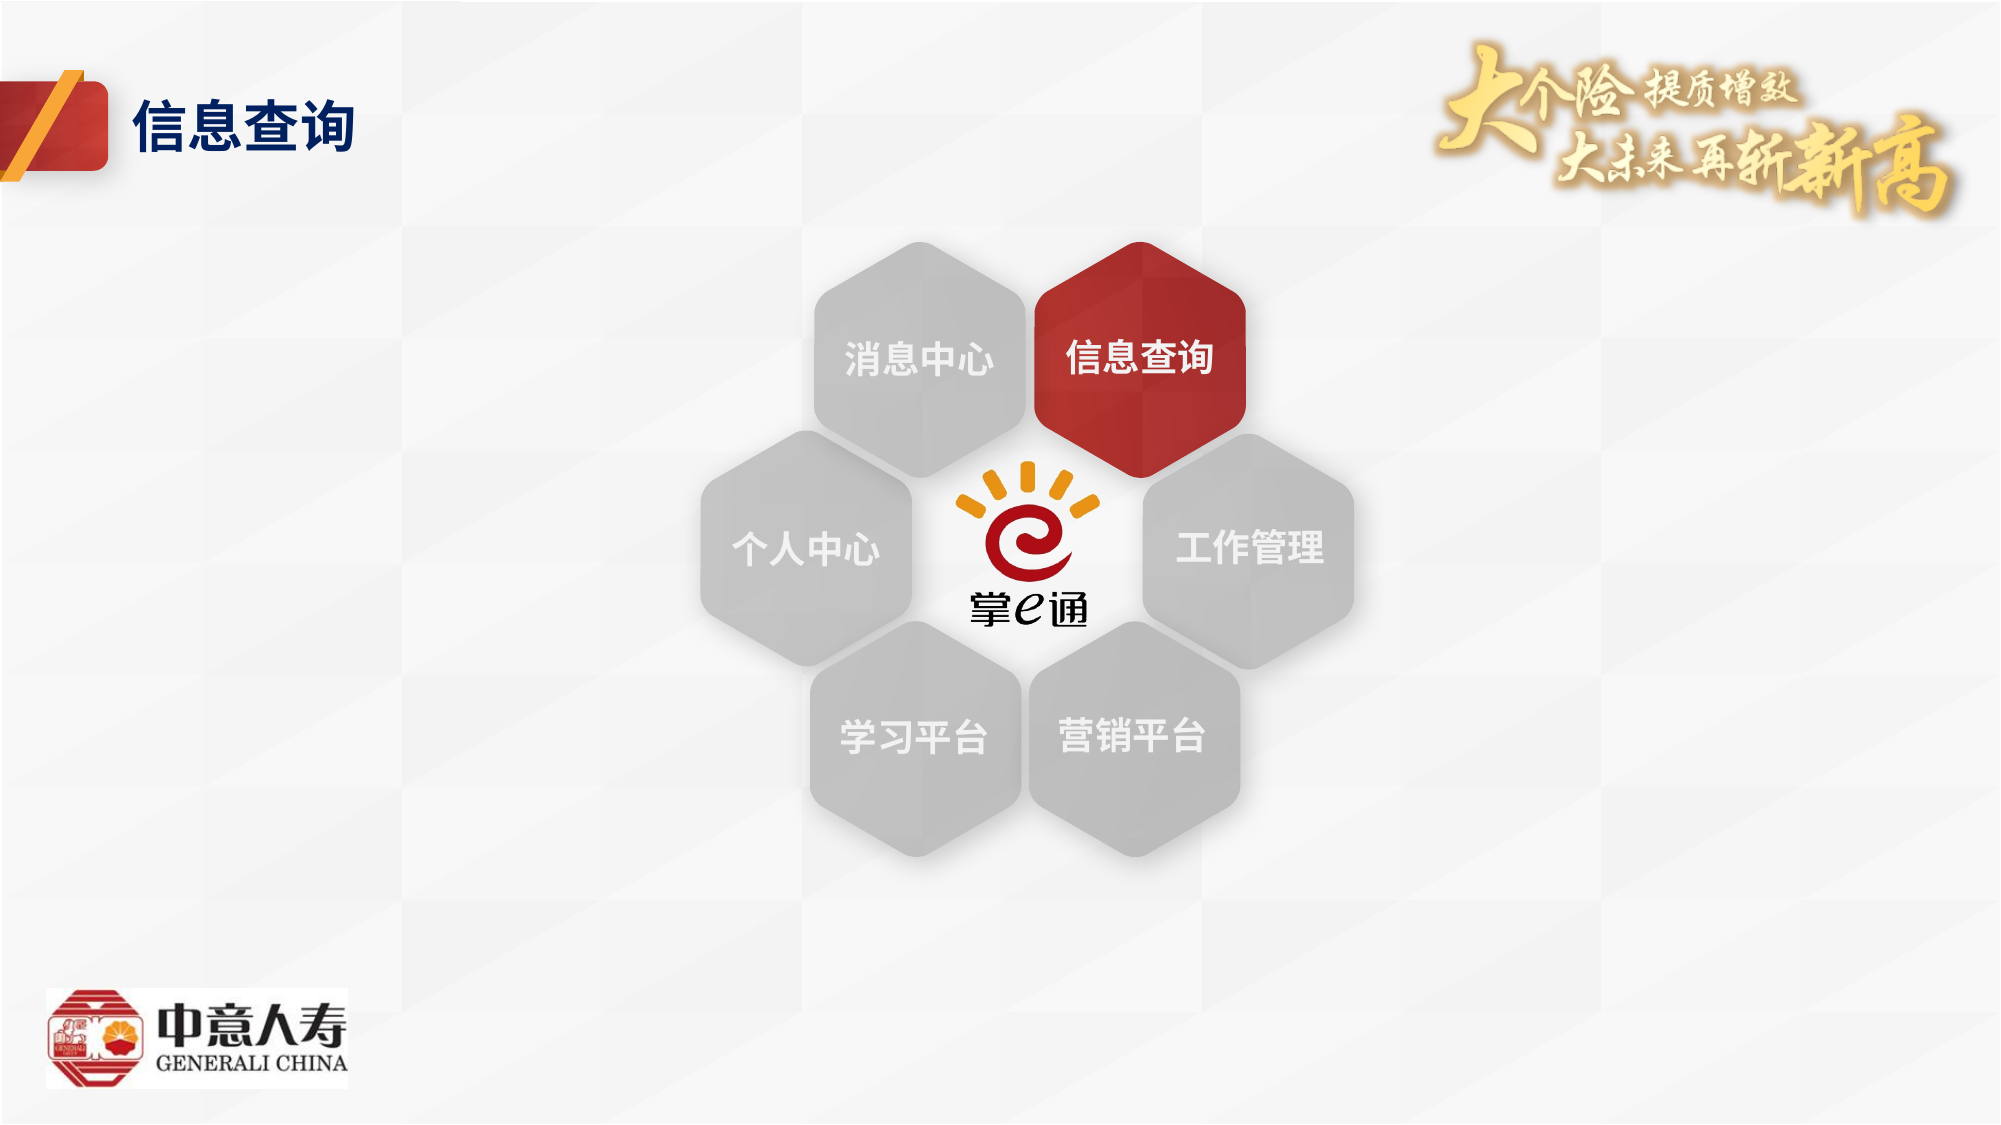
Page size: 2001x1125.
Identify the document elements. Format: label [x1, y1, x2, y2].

text_box [0, 0, 2000, 1125]
picture [1427, 33, 1966, 238]
picture [814, 242, 1026, 478]
picture [1034, 241, 1246, 326]
text_box [700, 326, 1355, 857]
picture [84, 81, 109, 171]
picture [46, 989, 348, 1089]
text_box [0, 56, 84, 196]
